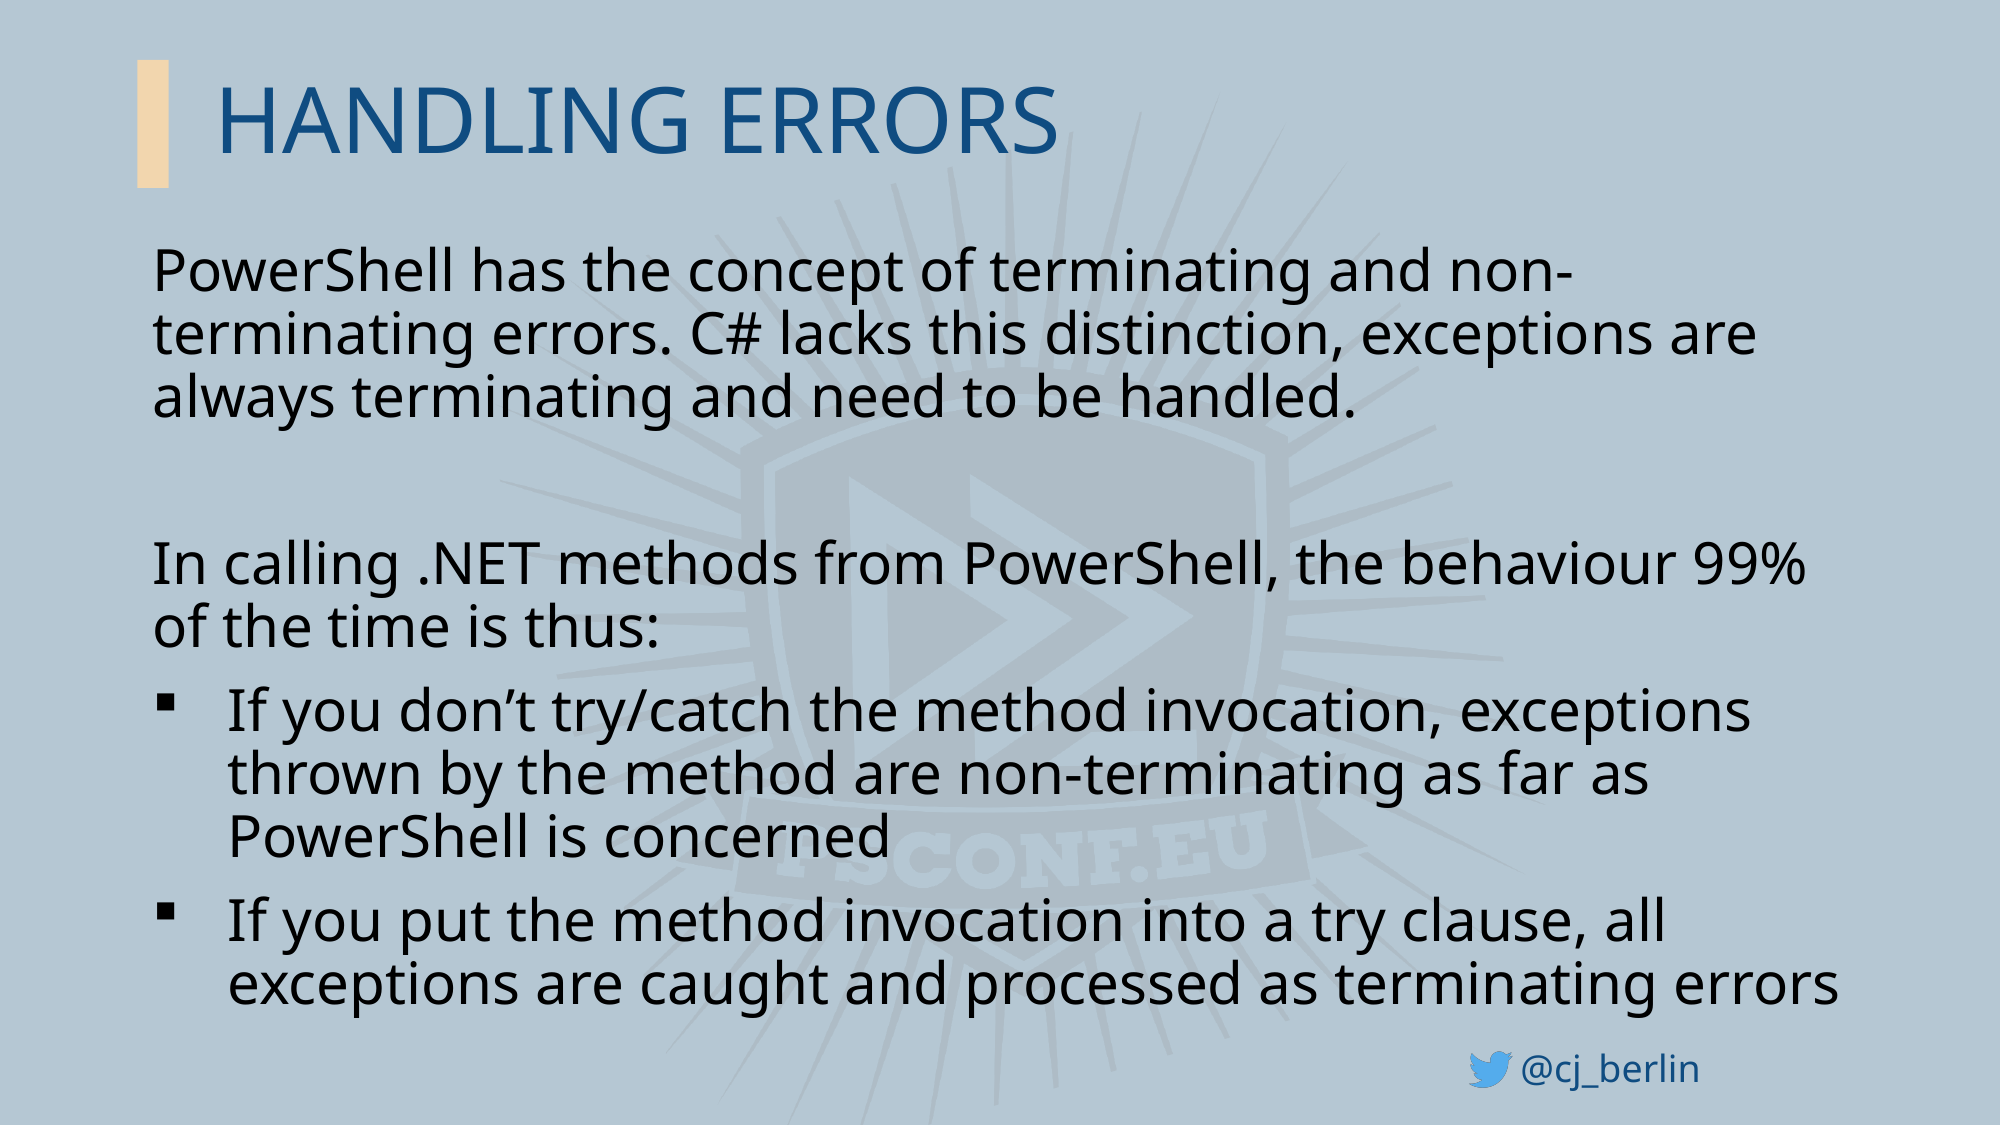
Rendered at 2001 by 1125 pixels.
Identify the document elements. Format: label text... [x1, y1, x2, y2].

list PowerShell has the concept of terminating and non-terminating errors. C# lacks this distinction, exceptions are always terminating and need to be handled. In calling .NET methods from PowerShell, the behaviour 99% of the time is thus: If you don’t try/catch the method invocation, exceptions thrown by the method are non-terminating as far as PowerShell is concerned If you put the method invocation into a try clause, all exceptions are caught and processed as terminating errors [137, 233, 1863, 1014]
title HANDLING ERRORS [199, 59, 1876, 188]
picture [1458, 1037, 1523, 1103]
footer @cj_berlin [1505, 1038, 1956, 1098]
